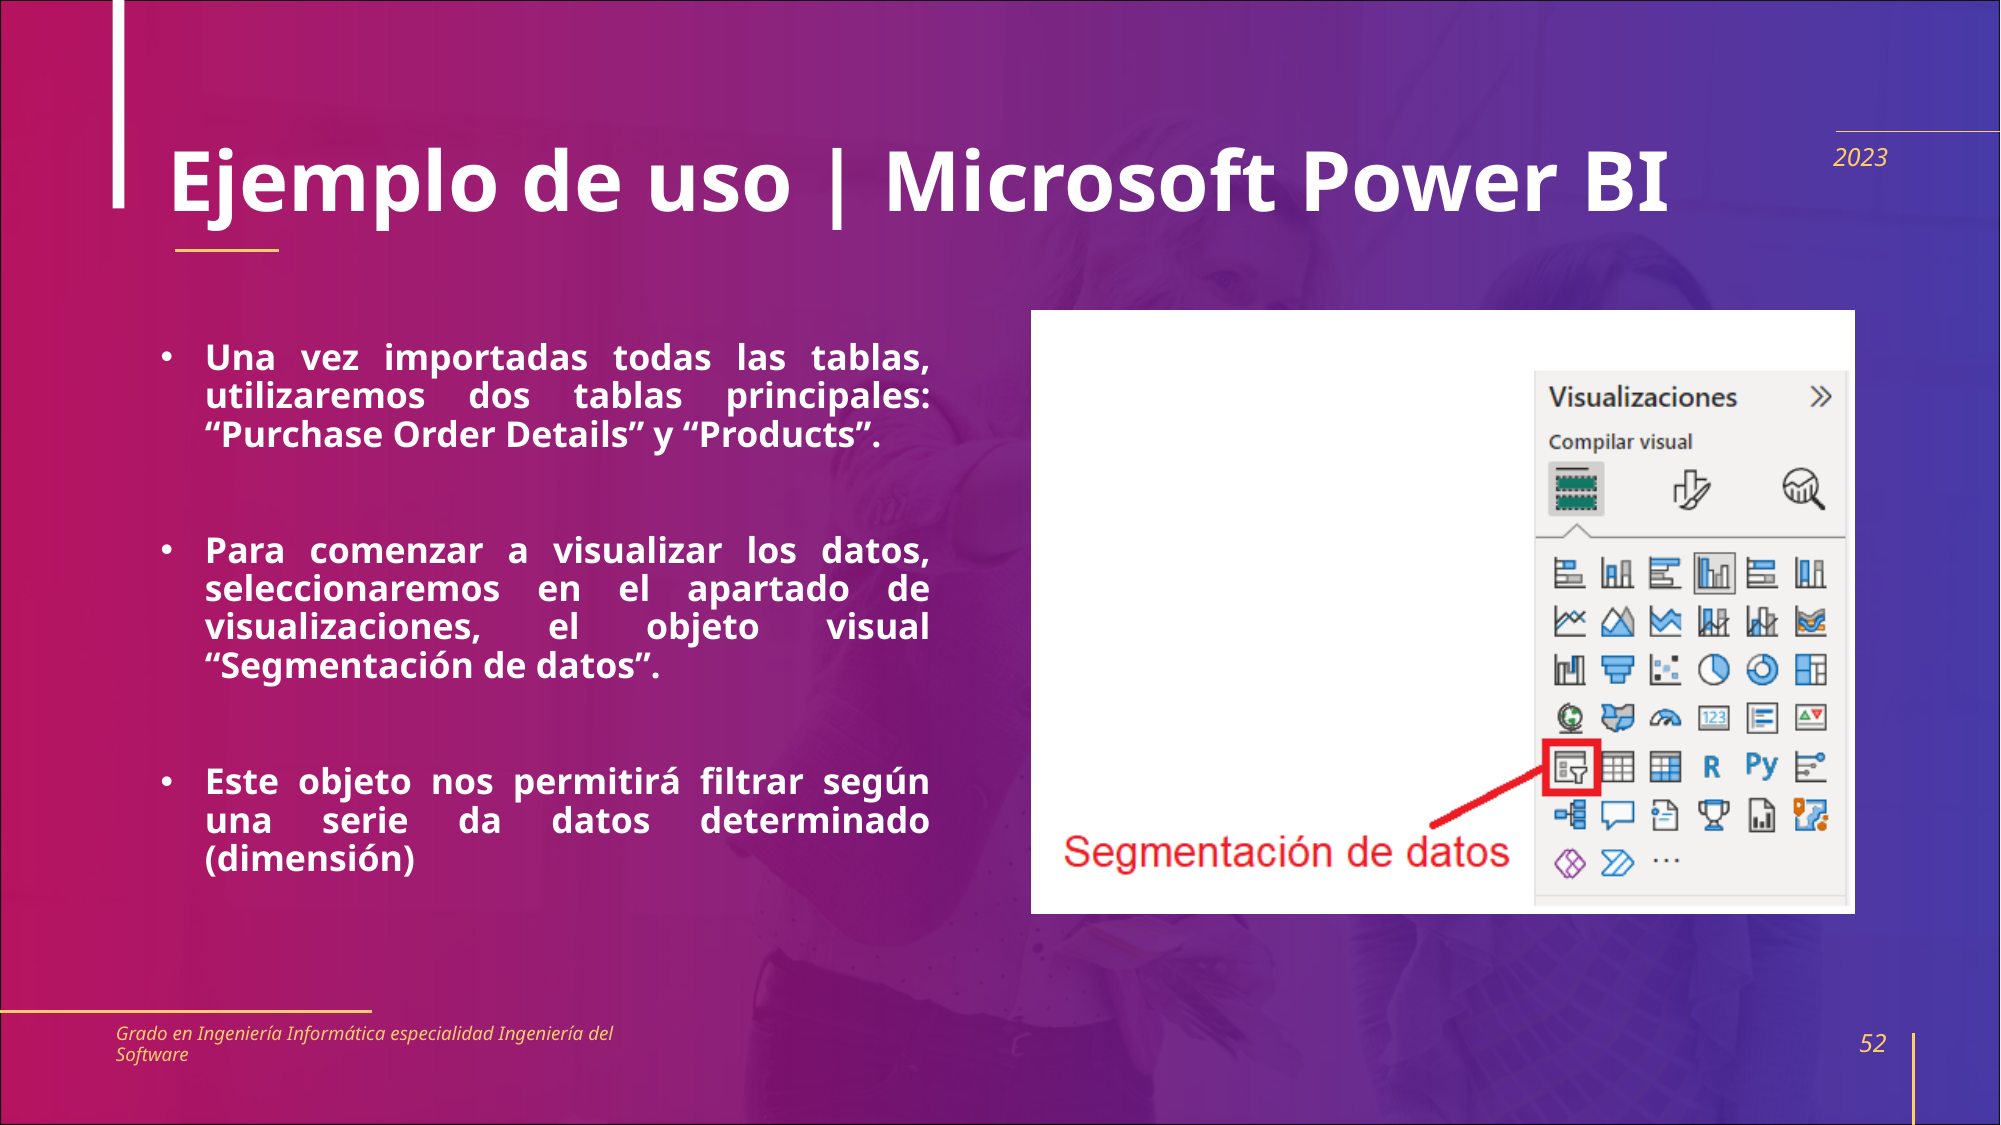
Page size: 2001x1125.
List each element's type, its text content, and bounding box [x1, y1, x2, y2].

title Ejemplo de uso | Microsoft Power BI [152, 75, 1789, 293]
picture [1030, 310, 1855, 914]
list 2023 [1818, 137, 1919, 192]
footer Grado en Ingeniería Informática especialidad Ingeniería del Software [100, 1015, 636, 1075]
slide_number 52 [1451, 1015, 1902, 1075]
list Una vez importadas todas las tablas, utilizaremos dos tablas principales: “Purchase Order Details” y “Products”. Para comenzar a visualizar los datos, seleccionaremos en el apartado de visualizaciones, el objeto visual “Segmentación de datos”. Este objeto nos permitirá filtrar según una serie da datos determinado (dimensión) [145, 332, 947, 893]
